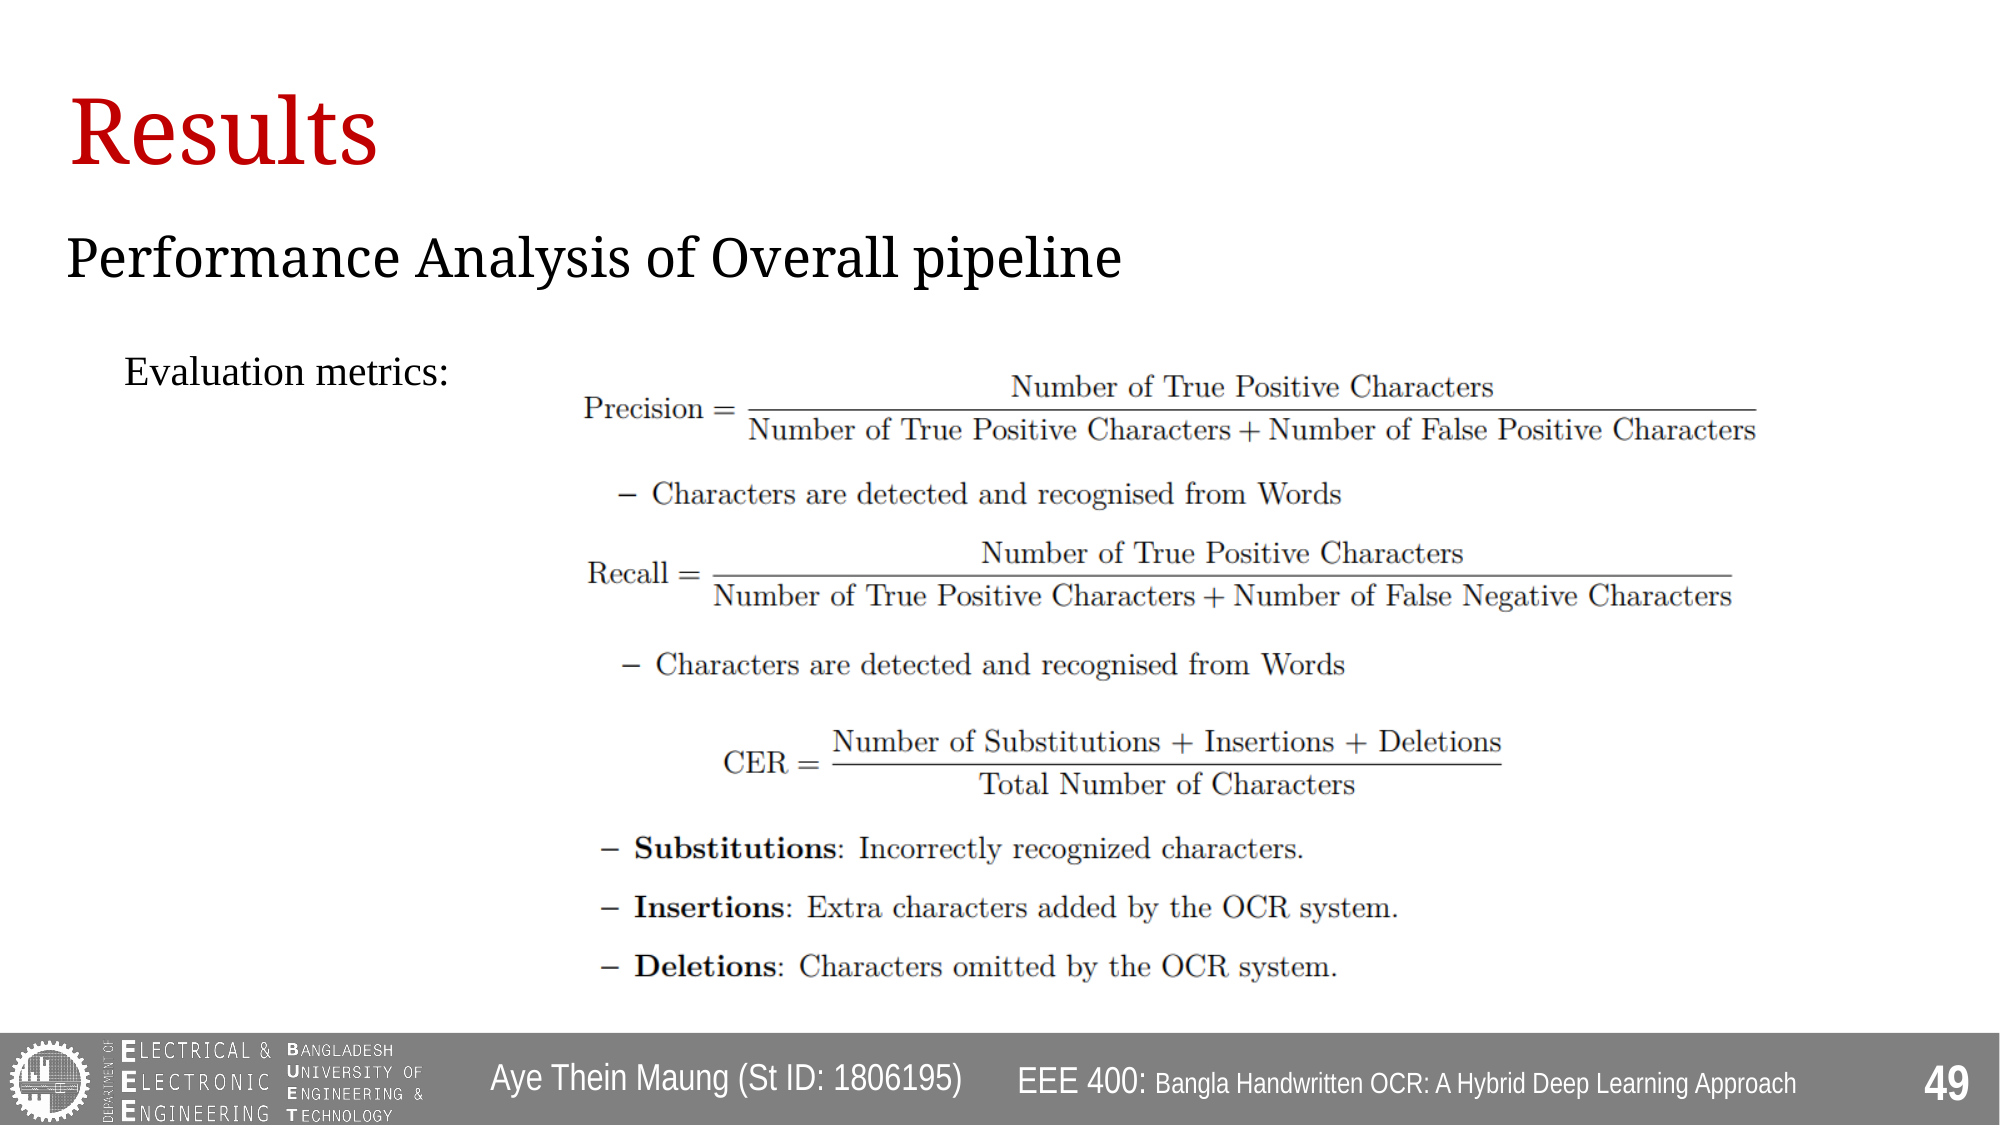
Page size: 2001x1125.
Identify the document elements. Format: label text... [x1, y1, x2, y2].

text_box Performance Analysis of Overall pipeline [51, 215, 1144, 297]
picture [8, 1039, 437, 1123]
title Results [54, 75, 1949, 195]
slide_number 49 [1874, 1049, 1985, 1119]
picture [575, 354, 1772, 687]
picture [575, 700, 1538, 1004]
footer EEE 400: Bangla Handwritten OCR: A Hybrid Deep Learning Approach [981, 1048, 1833, 1119]
text_box Evaluation metrics: [109, 336, 1920, 996]
slide_number Aye Thein Maung (St ID: 1806195) [475, 1045, 1015, 1119]
